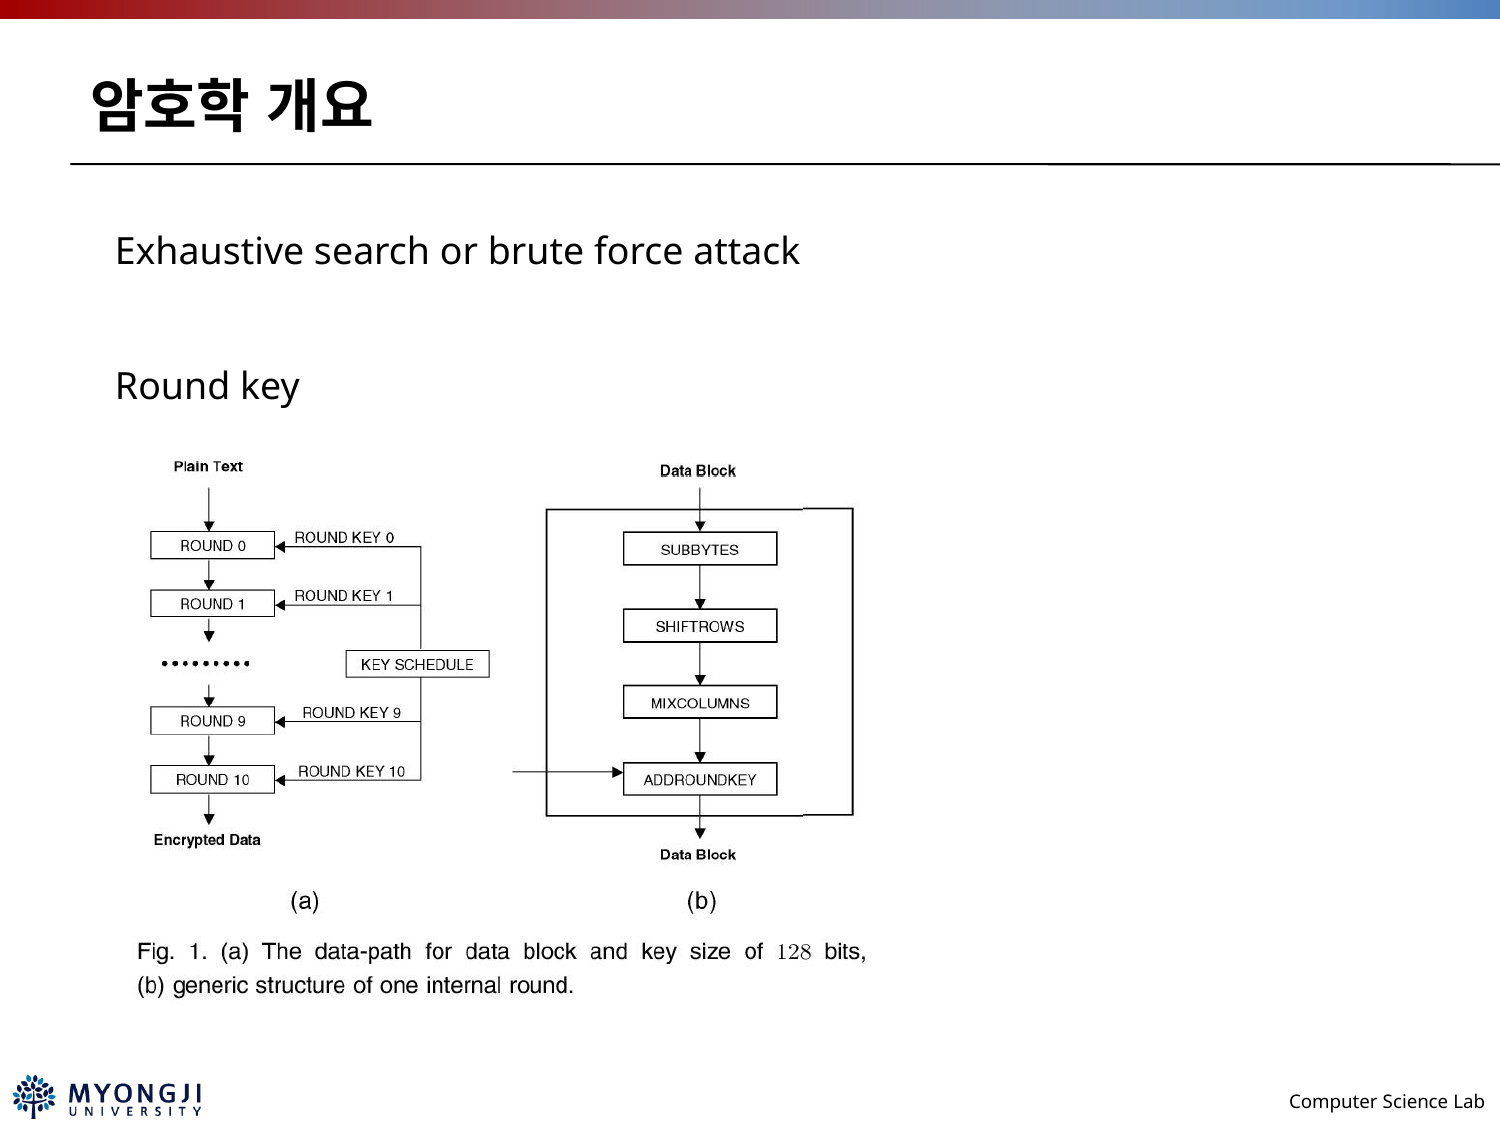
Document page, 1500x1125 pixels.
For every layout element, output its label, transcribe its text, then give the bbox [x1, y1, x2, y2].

picture [123, 432, 875, 1007]
title 암호학 개요 [75, 45, 1477, 164]
picture [0, 1066, 256, 1125]
text_box Exhaustive search or brute force attack Round key [100, 219, 1199, 730]
